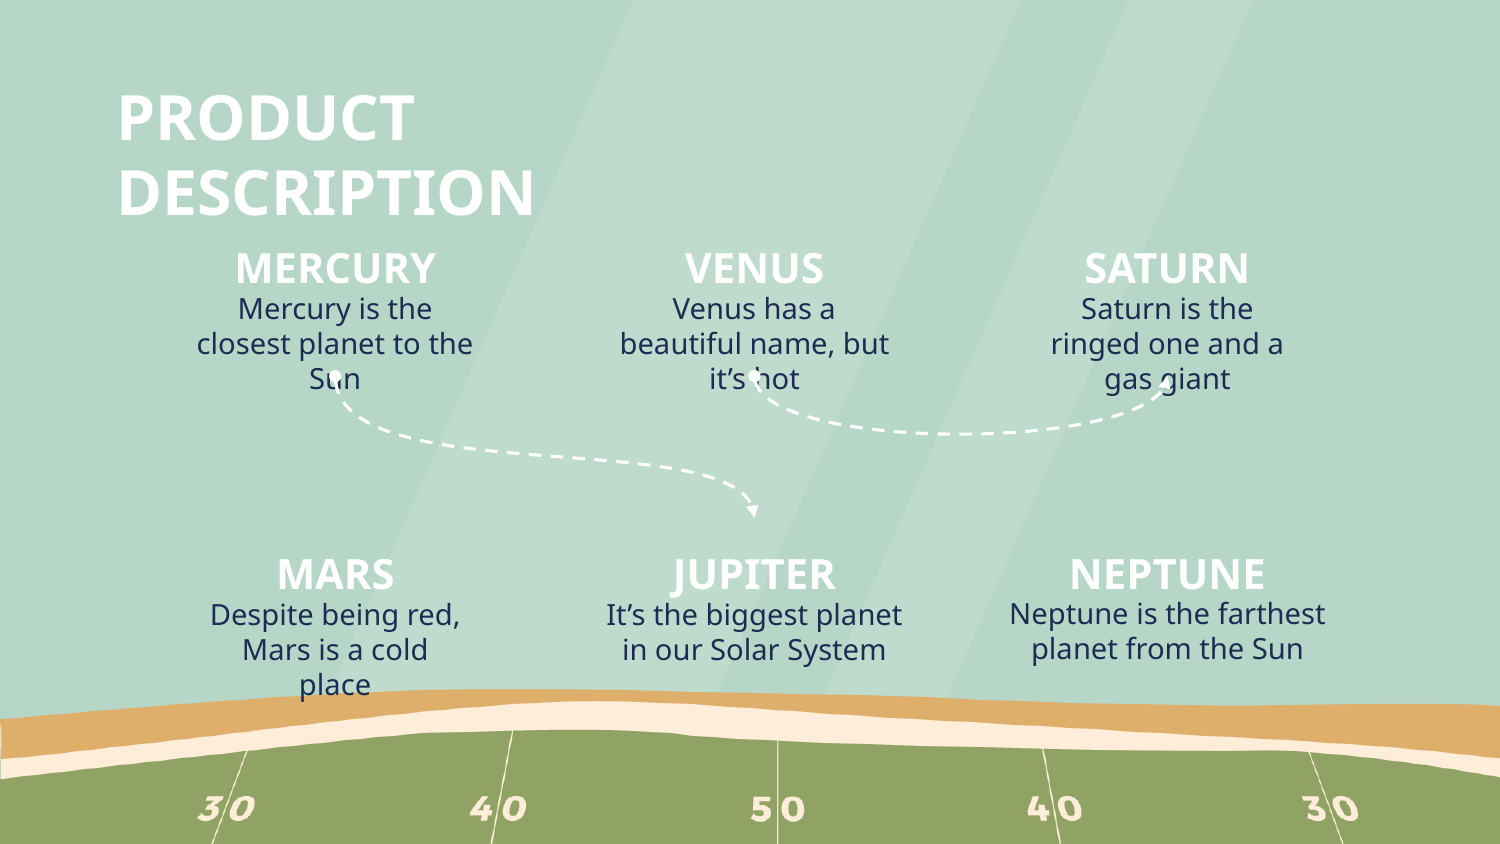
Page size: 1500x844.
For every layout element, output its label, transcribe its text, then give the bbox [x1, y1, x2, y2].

title VENUS [579, 211, 930, 307]
title JUPITER [621, 517, 930, 613]
subtitle Neptune is the farthest planet from the Sun [992, 580, 1343, 682]
picture [0, 0, 1500, 844]
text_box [473, 237, 616, 657]
title SATURN [992, 211, 1343, 307]
subtitle Venus has a beautiful name, but it’s hot [621, 275, 914, 377]
subtitle Mercury is the closest planet to the Sun [175, 275, 468, 377]
subtitle It’s the biggest planet in our Solar System [588, 581, 920, 683]
title PRODUCT DESCRIPTION [101, 63, 743, 158]
title MARS [160, 517, 468, 613]
title NEPTUNE [992, 517, 1343, 580]
title MERCURY [154, 211, 516, 307]
subtitle Despite being red, Mars is a cold place [191, 581, 480, 683]
subtitle Saturn is the ringed one and a gas giant [1018, 275, 1317, 377]
